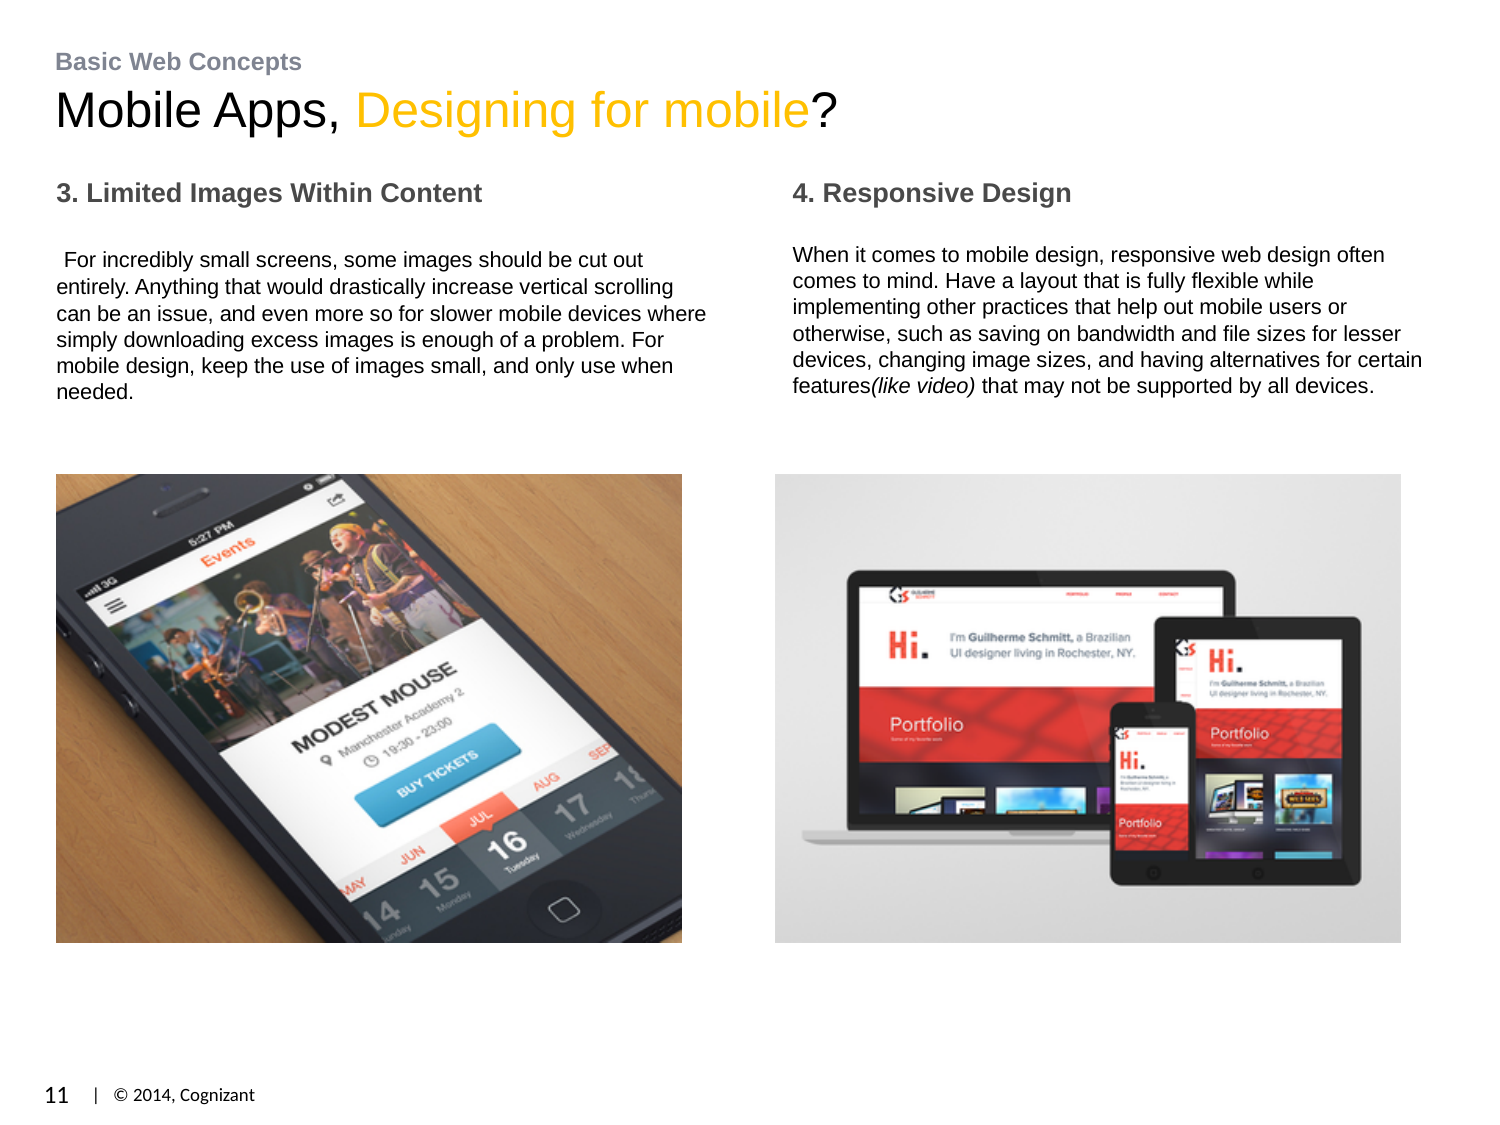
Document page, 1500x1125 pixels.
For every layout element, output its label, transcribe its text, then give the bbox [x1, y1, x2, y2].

picture [775, 474, 1401, 944]
title Mobile Apps, Designing for mobile? [55, 78, 1463, 145]
text_box 4. Responsive Design When it comes to mobile design, responsive web design often comes to mind. Have a layout that is fully flexible while implementing other practices that help out mobile users or otherwise, such as saving on bandwidth and file sizes for lesser devices, changing image sizes, and having alternatives for certain features(like video) that may not be supported by all devices. [792, 168, 1430, 406]
text_box 3. Limited Images Within Content For incredibly small screens, some images should be cut out entirely. Anything that would drastically increase vertical scrolling can be an issue, and even more so for slower mobile devices where simply downloading excess images is enough of a problem. For mobile design, keep the use of images small, and only use when needed. [56, 168, 712, 412]
picture [56, 474, 682, 944]
